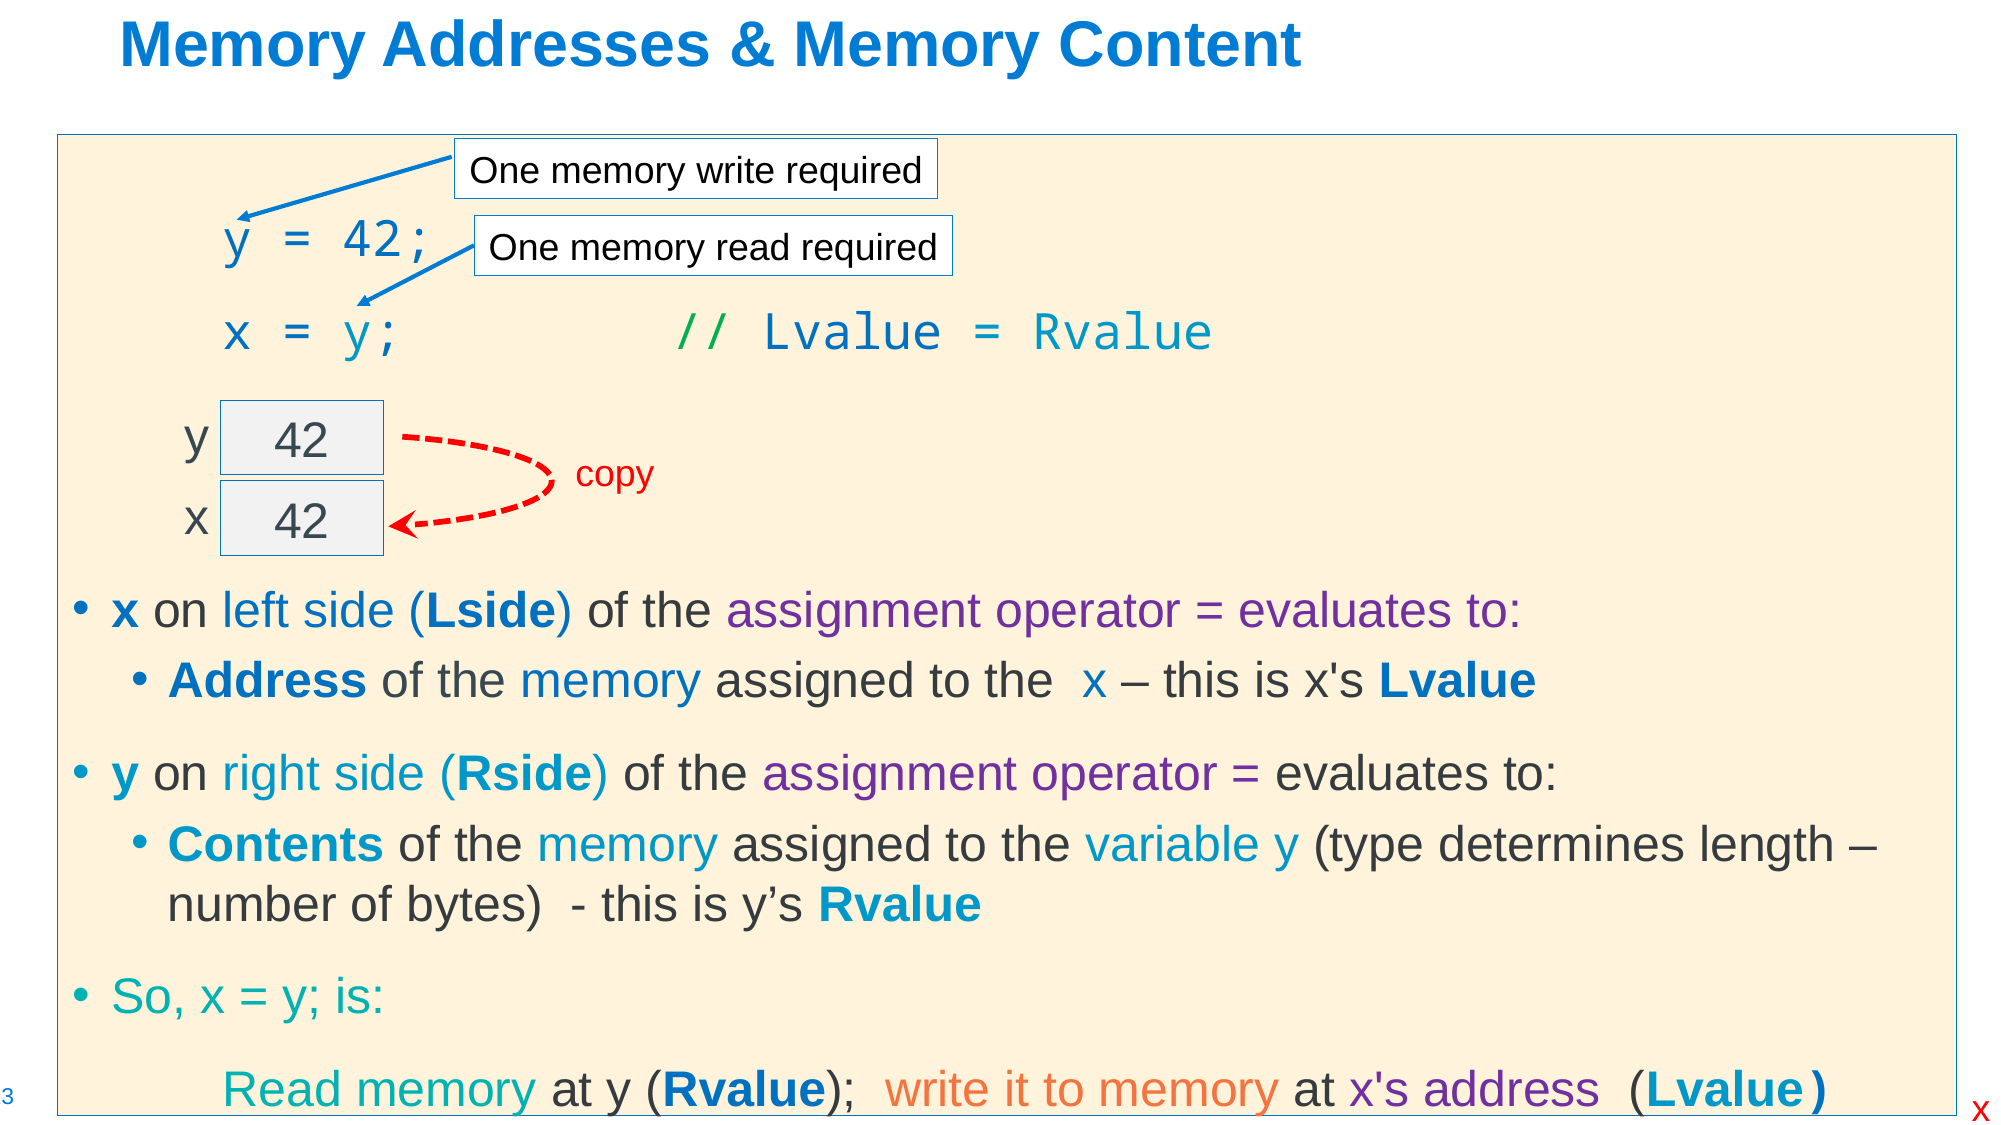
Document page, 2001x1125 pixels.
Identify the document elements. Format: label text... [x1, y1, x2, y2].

text_box x [1956, 1076, 2000, 1125]
title Memory Addresses & Memory Content [104, 10, 1830, 88]
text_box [356, 215, 956, 306]
list y = 42; x = y; // Lvalue = Rvalue x on left side (Lside) of the assignment operator = evaluates to: Address of the memory assigned to the x – this is x's Lvalue y on right side (Rside) of the assignment operator = evaluates to: Contents of the memory assigned to the variable y (type determines length – number of bytes) - this is y’s Rvalue So, x = y; is: Read memory at y (Rvalue); write it to memory at x's address (Lvalue) [57, 134, 1957, 1116]
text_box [118, 396, 671, 557]
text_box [236, 138, 941, 220]
